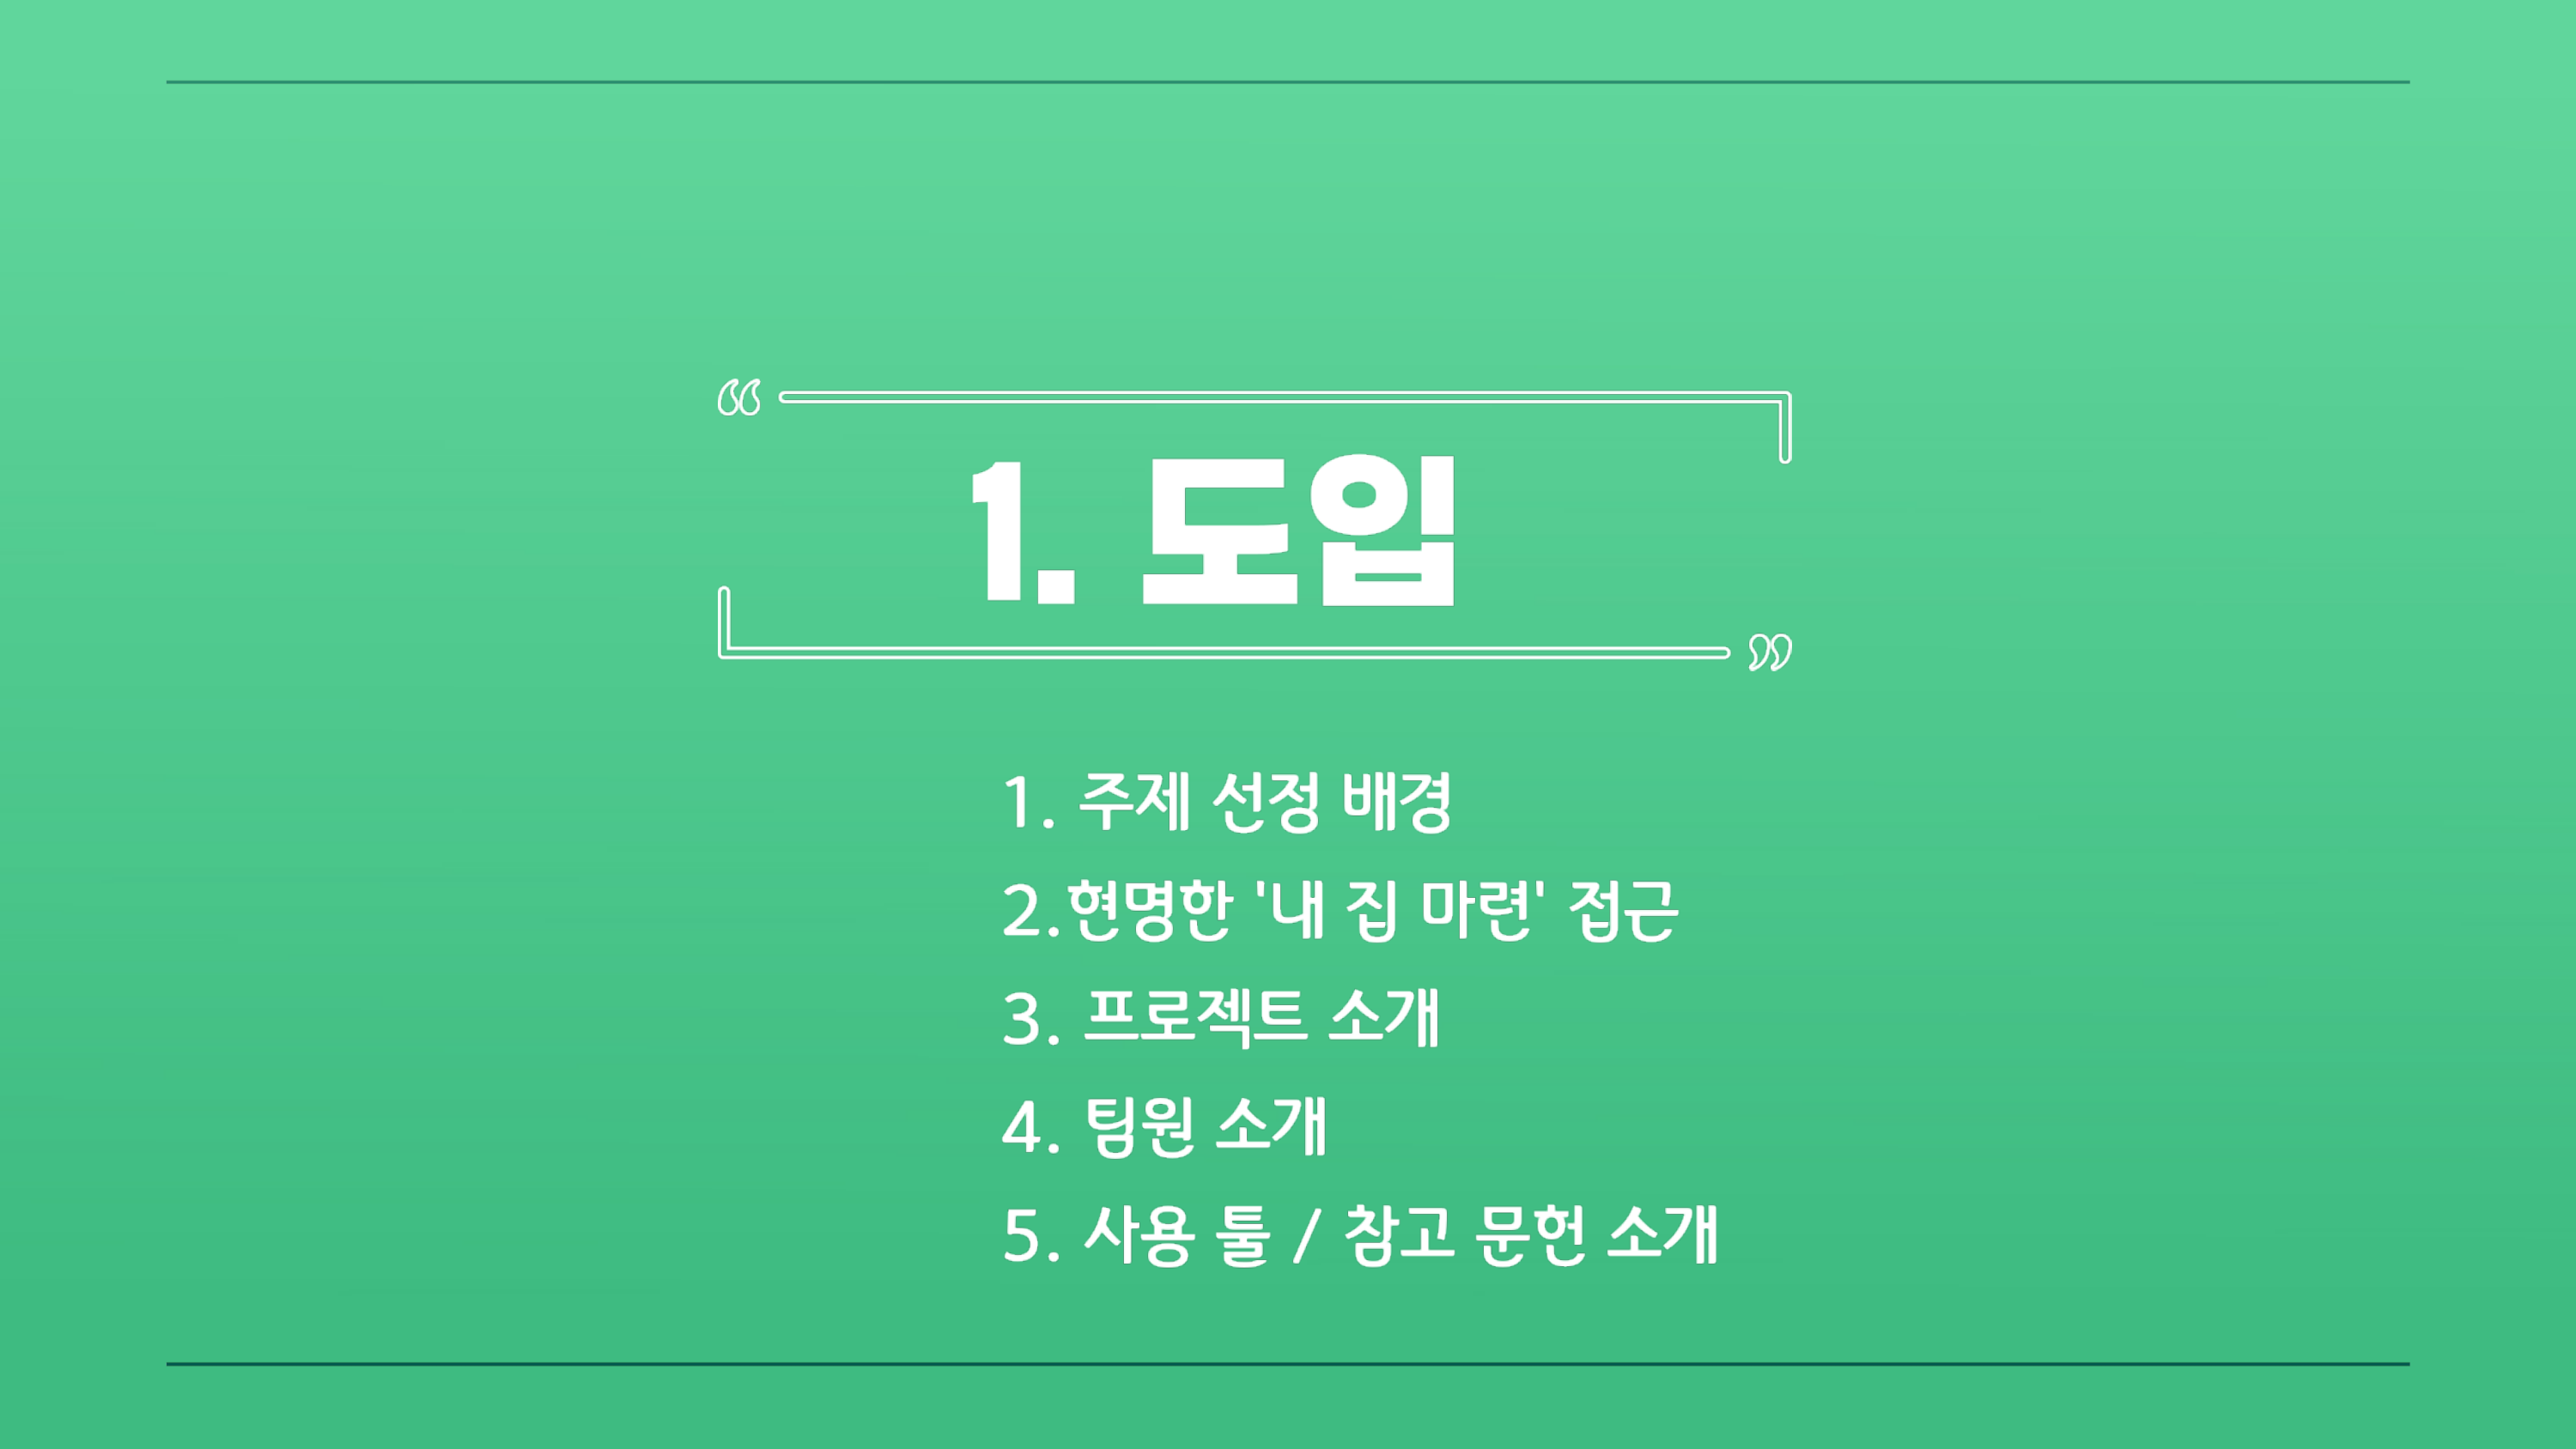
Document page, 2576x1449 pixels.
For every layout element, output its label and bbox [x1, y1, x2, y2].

picture [941, 671, 1748, 1315]
text_box [0, 0, 2576, 1449]
text_box [166, 1358, 2410, 1370]
text_box [717, 378, 1792, 671]
text_box [166, 76, 2410, 88]
